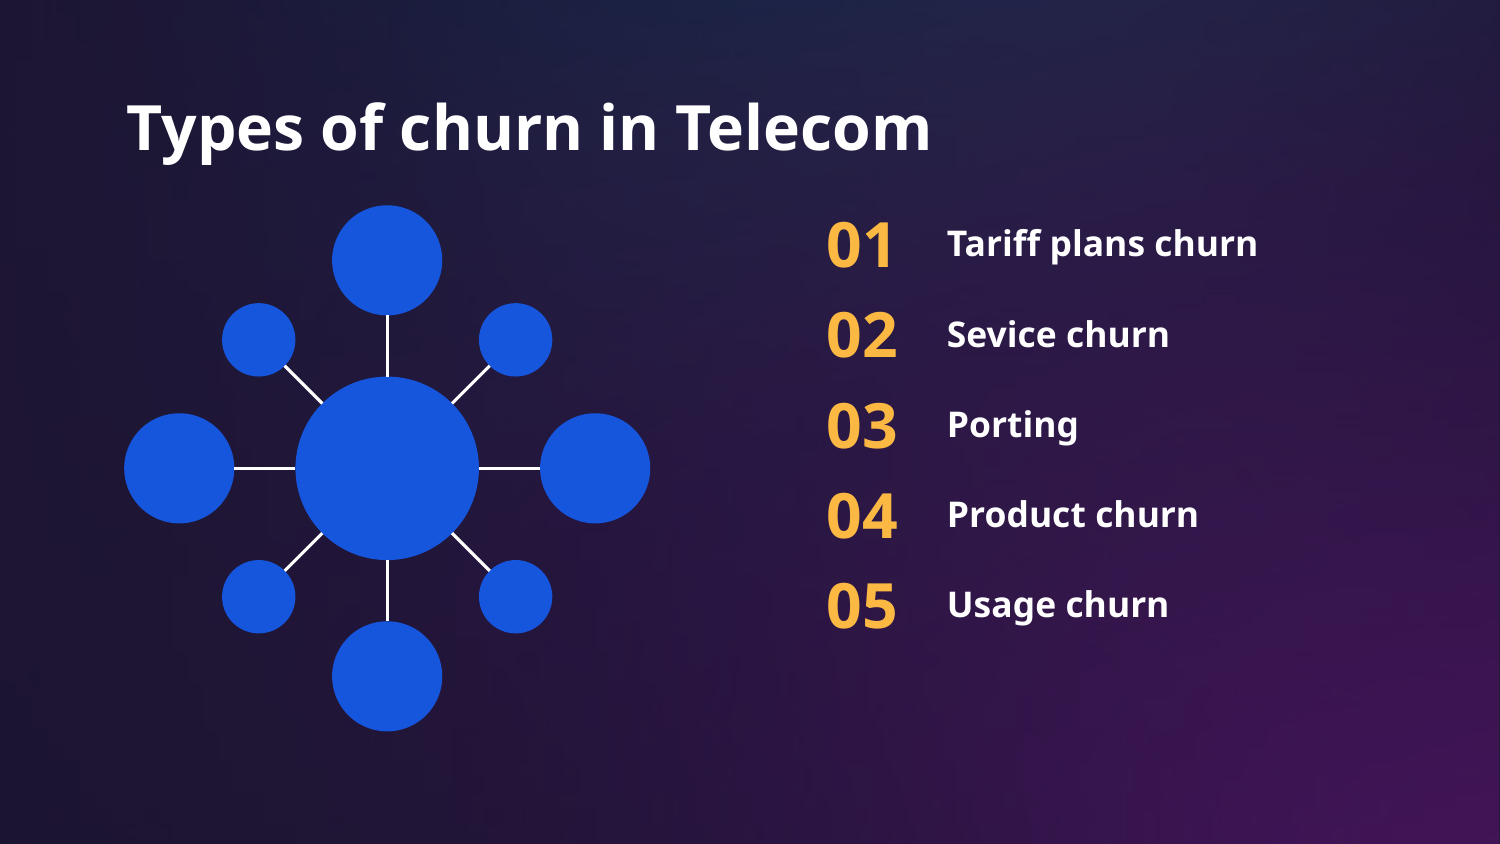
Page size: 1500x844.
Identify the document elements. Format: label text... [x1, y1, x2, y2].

title 02 [811, 295, 931, 371]
subtitle Porting [931, 385, 1382, 461]
title 05 [811, 566, 931, 642]
title Types of churn in Telecom [111, 72, 1376, 167]
title 03 [811, 385, 931, 461]
subtitle Product churn [931, 475, 1382, 551]
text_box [123, 204, 651, 732]
title 04 [811, 475, 931, 551]
subtitle Tariff plans churn [931, 205, 1382, 281]
subtitle Sevice churn [931, 295, 1382, 371]
subtitle Usage churn [931, 566, 1382, 642]
title 01 [811, 205, 931, 281]
